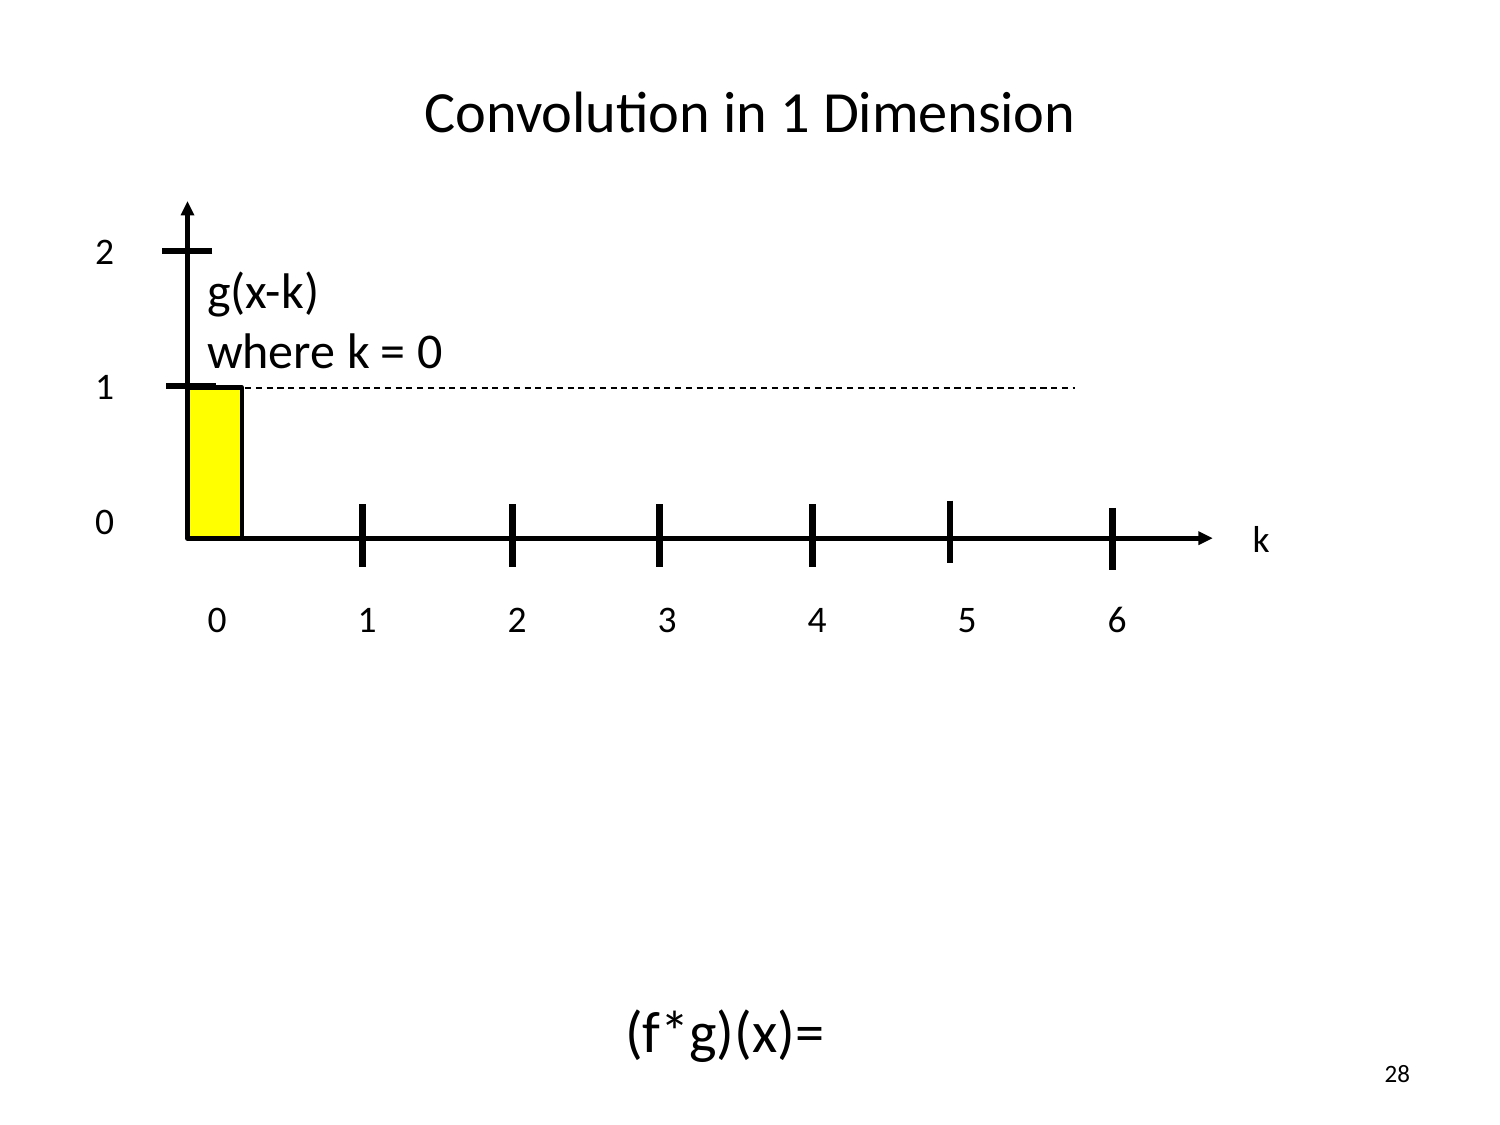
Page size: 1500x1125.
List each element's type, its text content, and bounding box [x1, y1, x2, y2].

title Convolution in 1 Dimension [75, 62, 1425, 155]
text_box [79, 174, 1286, 649]
slide_number 28 [1074, 1042, 1425, 1103]
